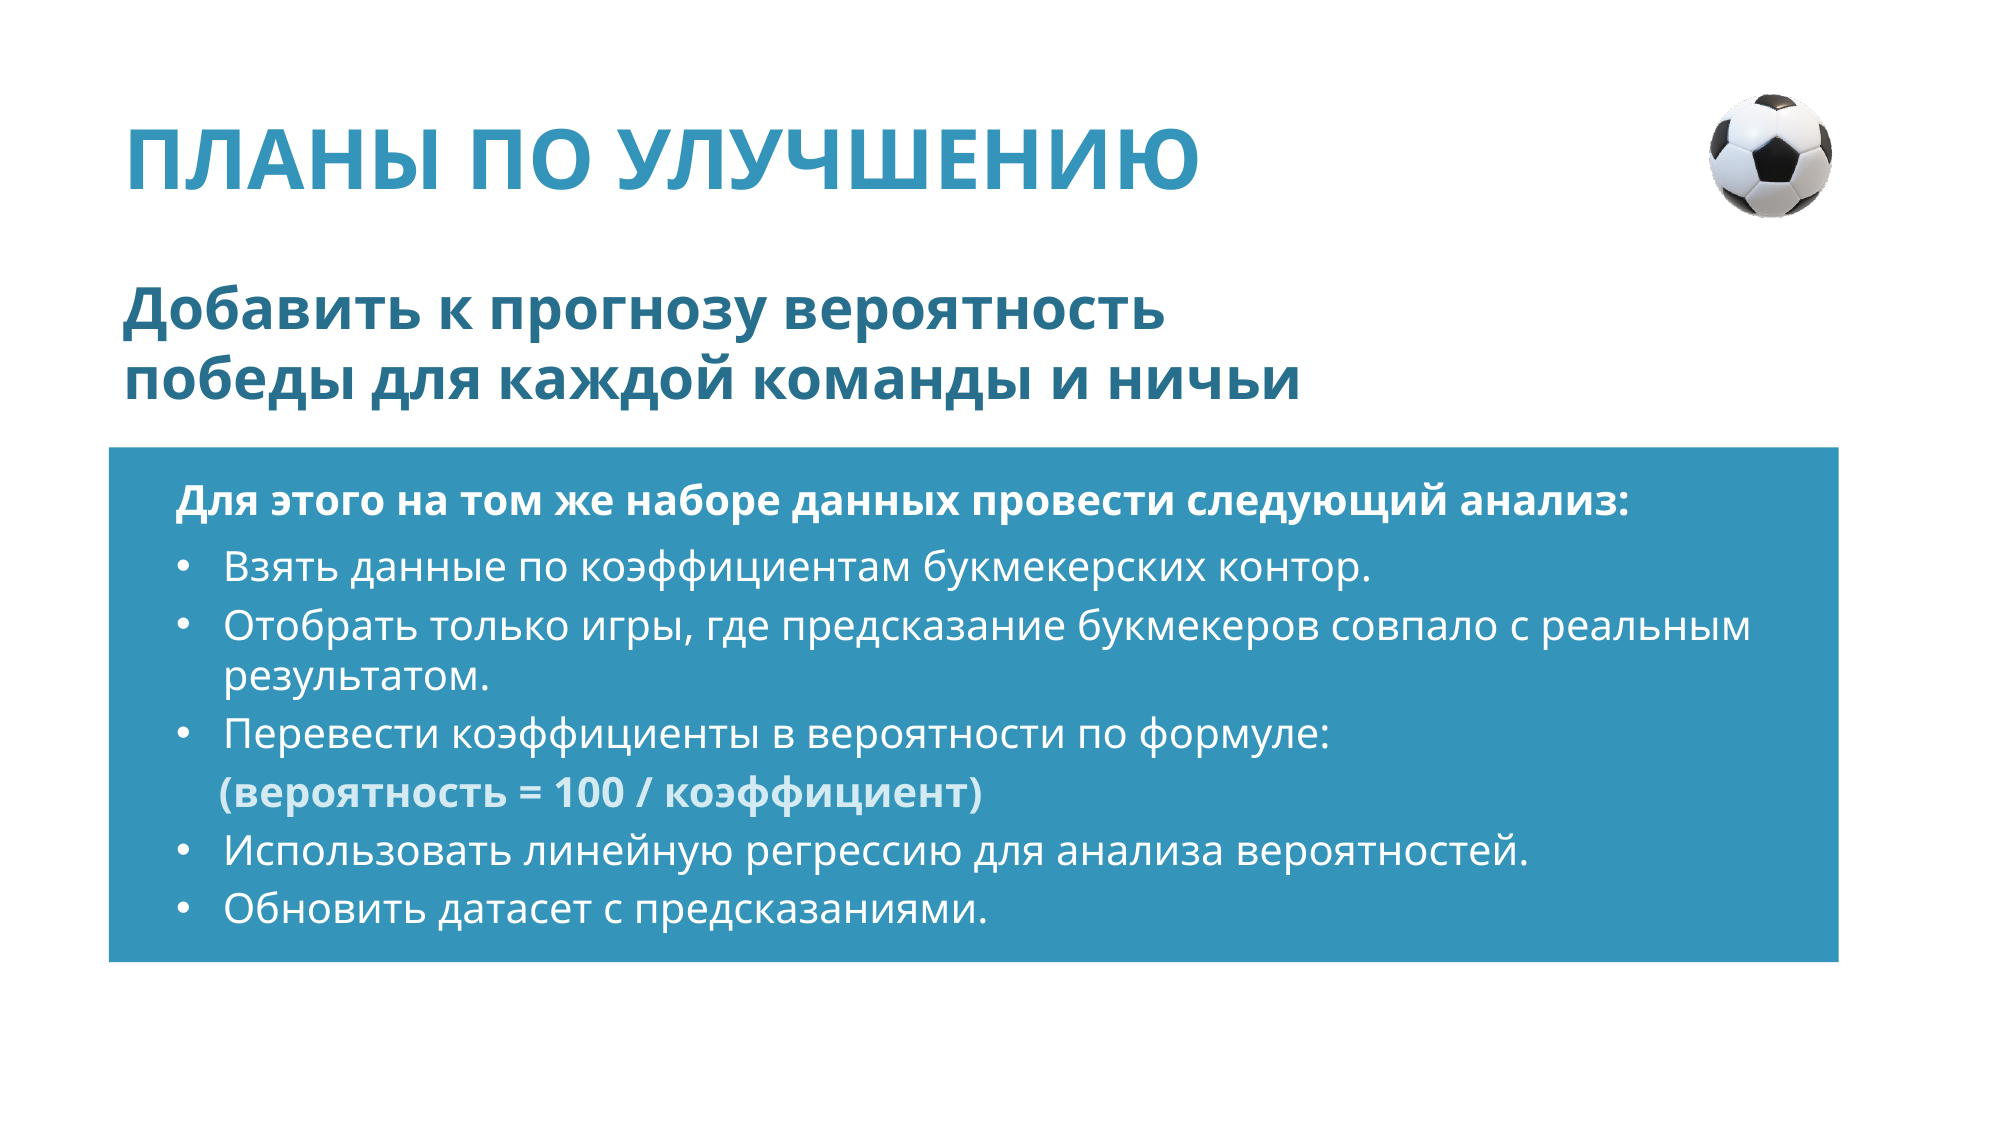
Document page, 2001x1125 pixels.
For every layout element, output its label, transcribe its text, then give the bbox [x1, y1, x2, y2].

picture [1702, 87, 1839, 225]
text_box Добавить к прогнозу вероятность победы для каждой команды и ничьи [108, 263, 1425, 419]
text_box Для этого на том же наборе данных провести следующий анализ: Взять данные по коэффициентам букмекерских контор. Отобрать только игры, где предсказание букмекеров совпало с реальным результатом. Перевести коэффициенты в вероятности по формуле: (вероятность = 100 / коэффициент) Использовать линейную регрессию для анализа вероятностей. Обновить датасет с предсказаниями. [160, 454, 1806, 951]
text_box [108, 446, 1840, 963]
text_box ПЛАНЫ ПО УЛУЧШЕНИЮ [108, 98, 1702, 214]
